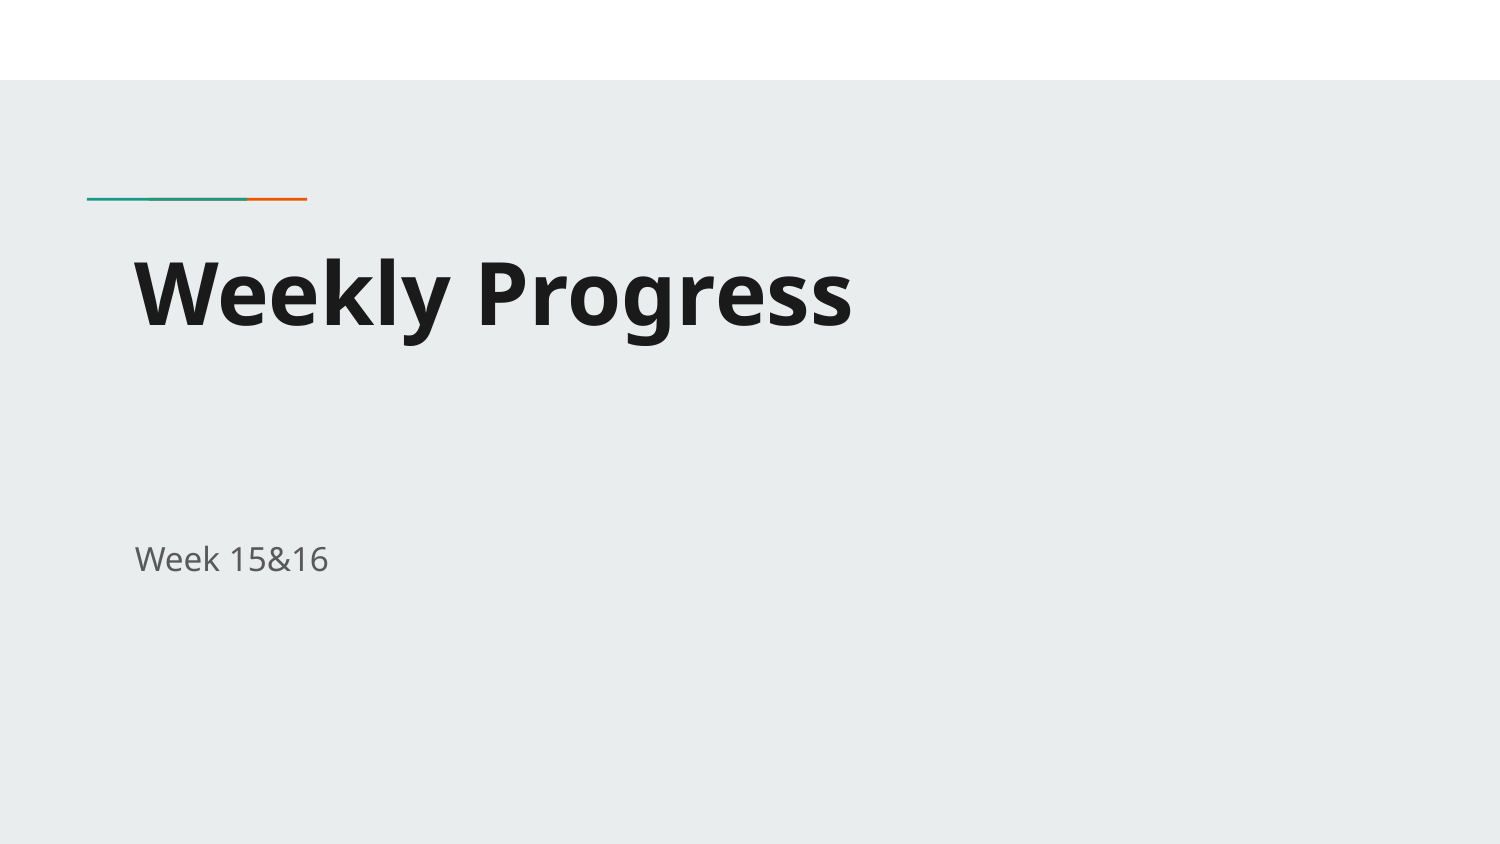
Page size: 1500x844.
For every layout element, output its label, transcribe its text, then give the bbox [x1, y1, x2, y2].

title Weekly Progress [119, 216, 1381, 490]
subtitle Week 15&16 [119, 520, 1381, 610]
